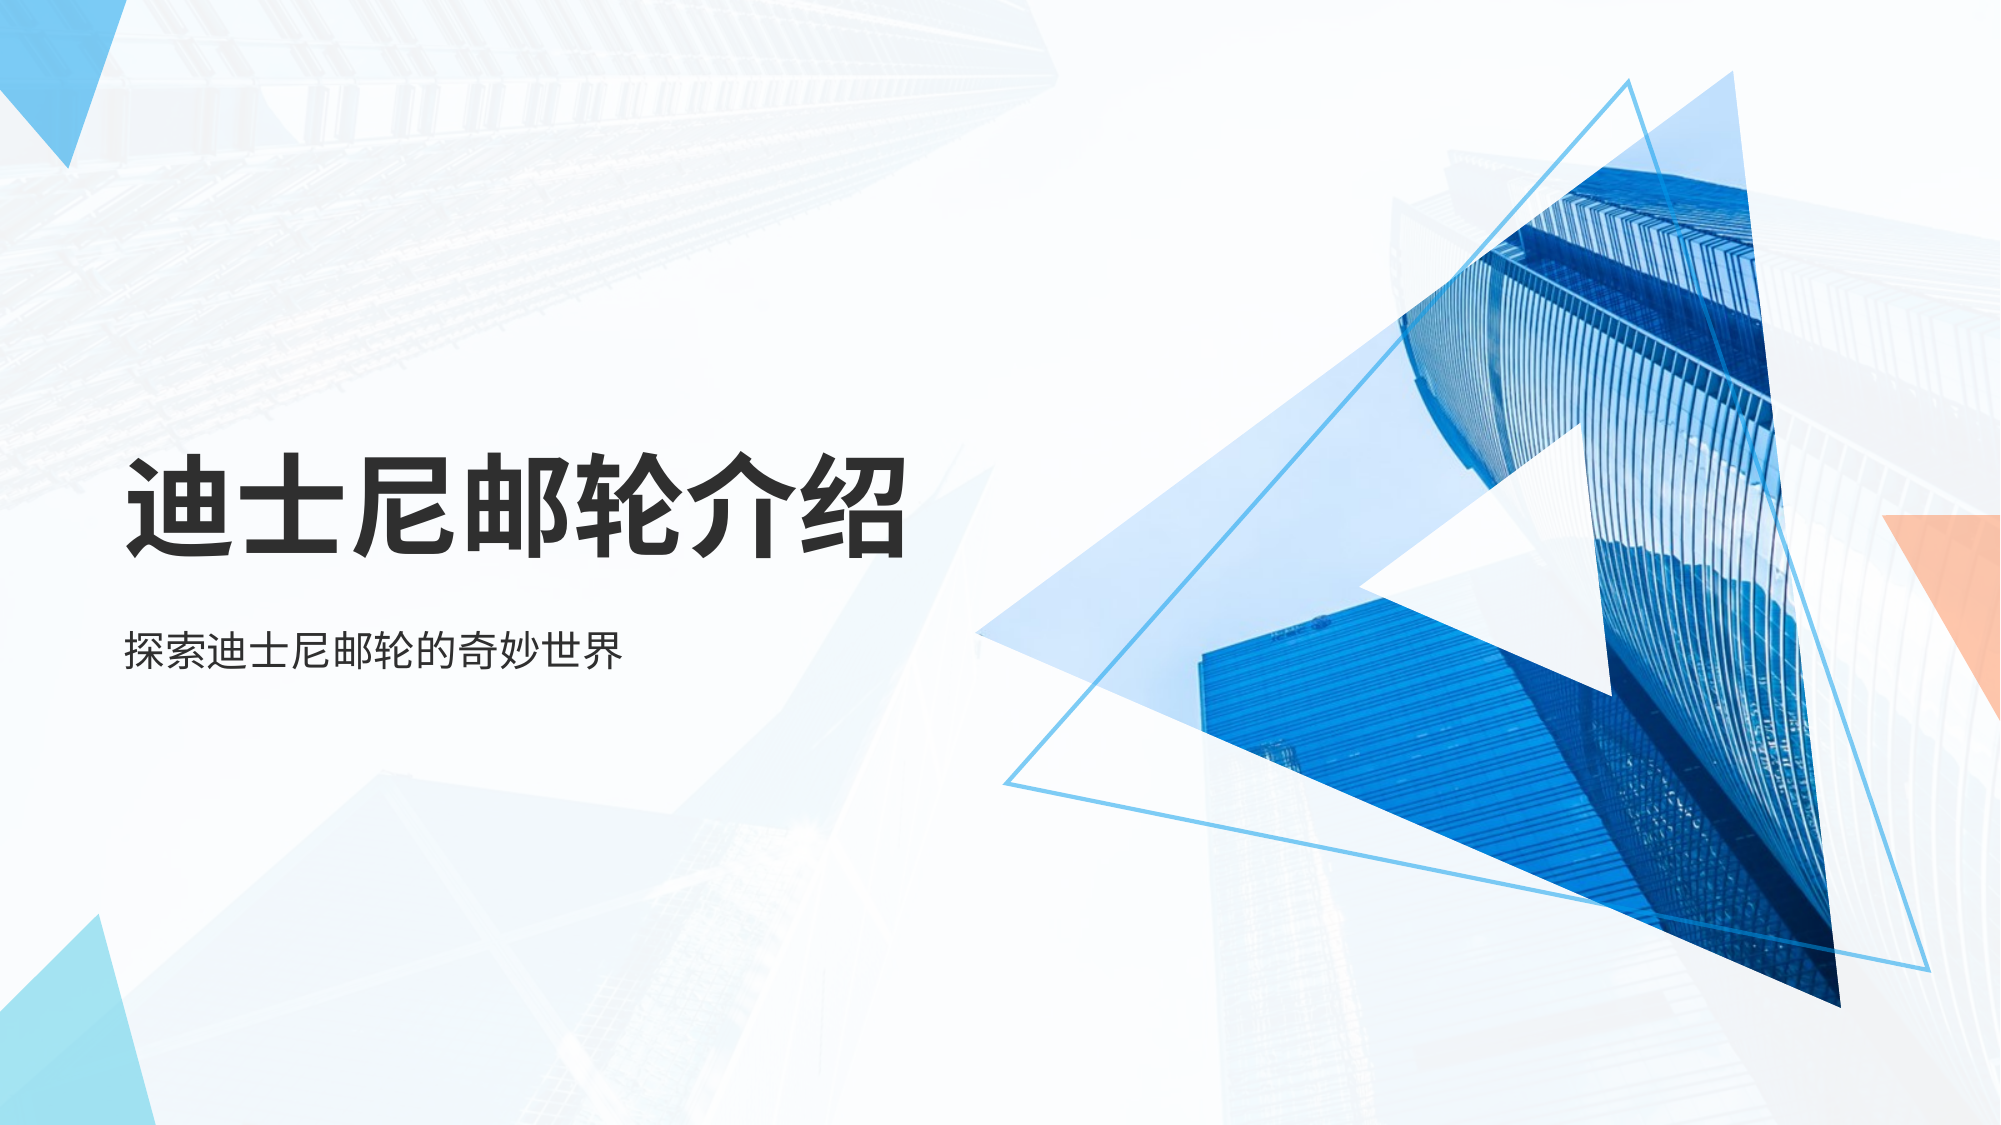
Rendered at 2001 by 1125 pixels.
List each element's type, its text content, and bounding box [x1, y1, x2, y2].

subtitle 探索迪士尼邮轮的奇妙世界 [108, 617, 1000, 809]
picture [998, 72, 1840, 1007]
title 迪士尼邮轮介绍 [108, 185, 1000, 579]
